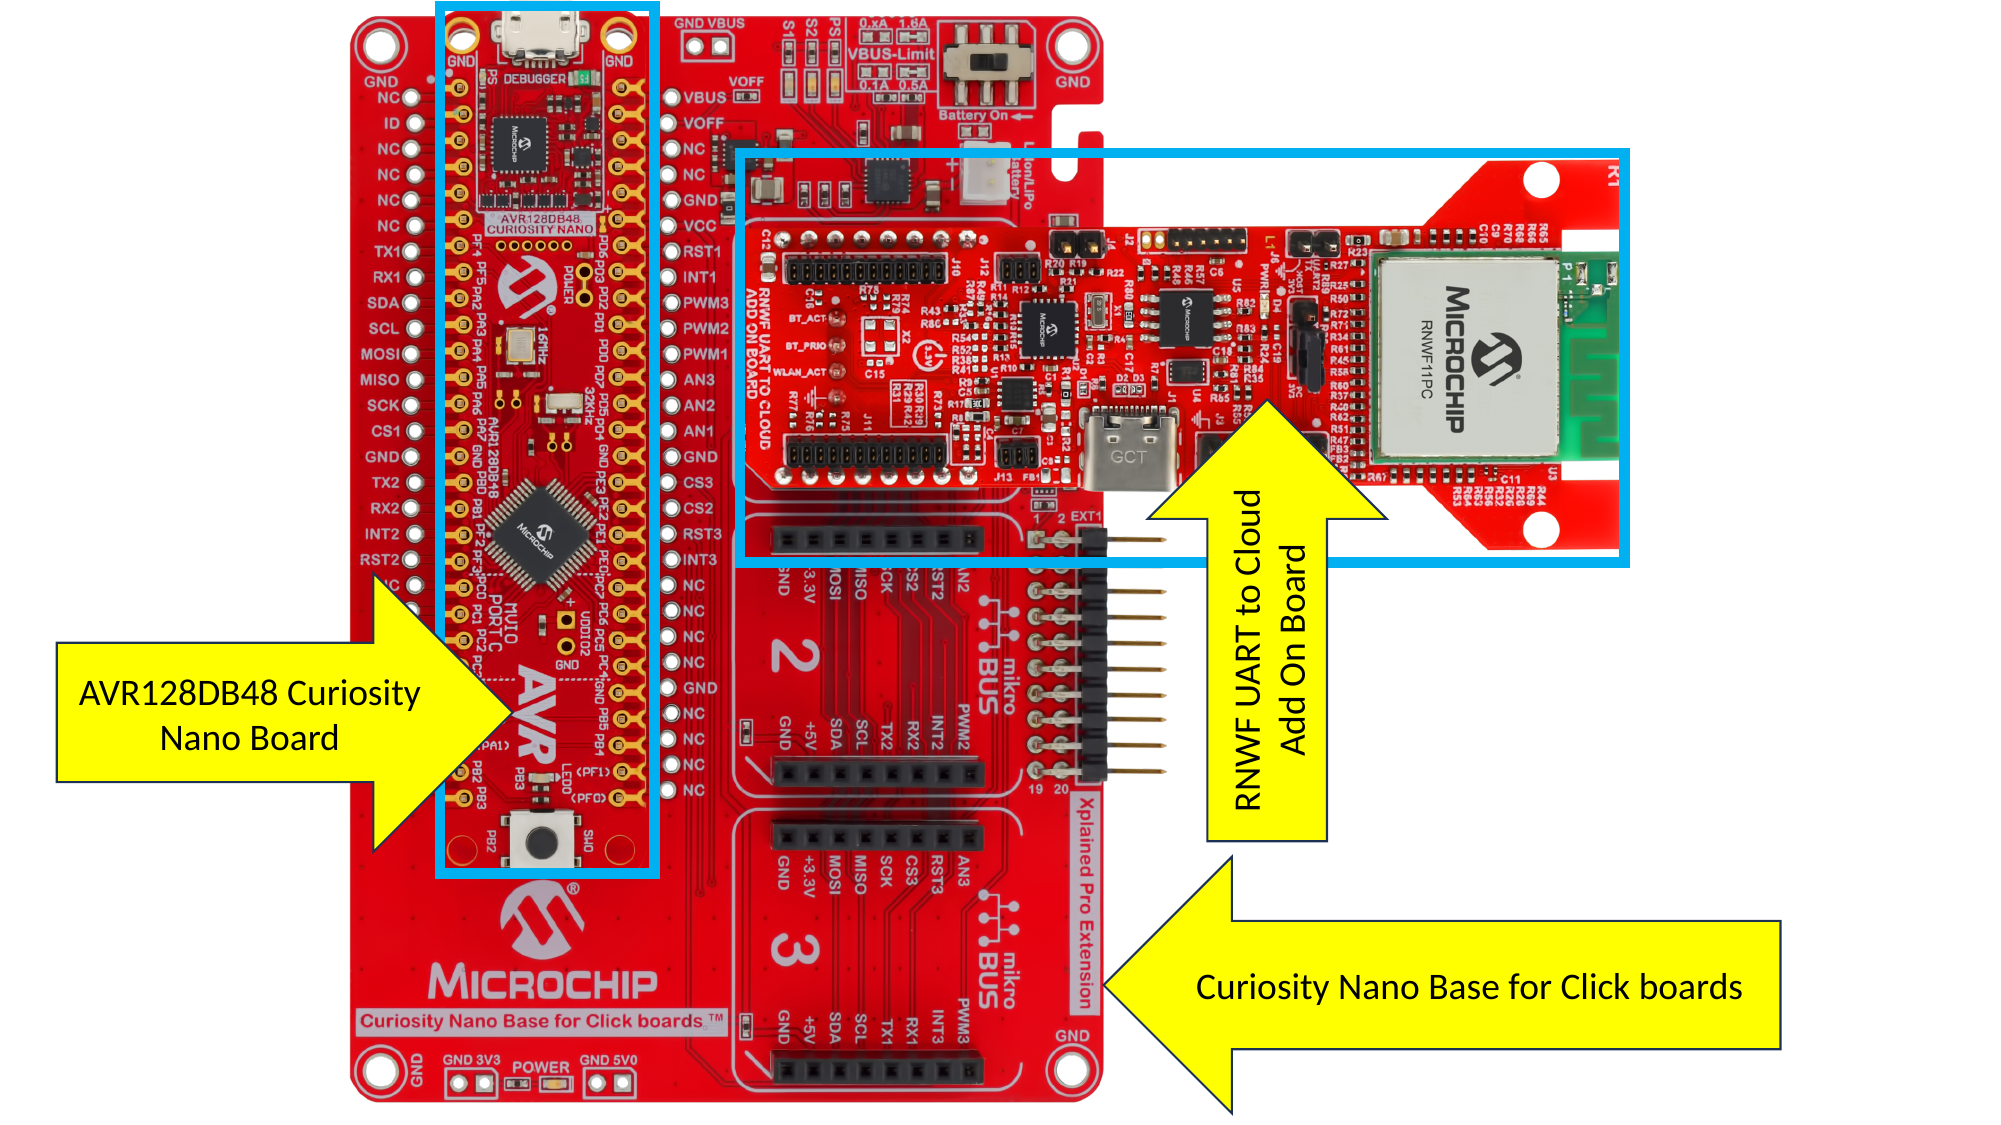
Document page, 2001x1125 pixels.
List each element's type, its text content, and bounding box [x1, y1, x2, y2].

text_box Curiosity Nano Base for Click boards [1625, 919, 1782, 1051]
picture [349, 0, 1625, 1103]
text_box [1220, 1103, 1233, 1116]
text_box AVR128DB48 Curiosity Nano Board [55, 641, 349, 784]
